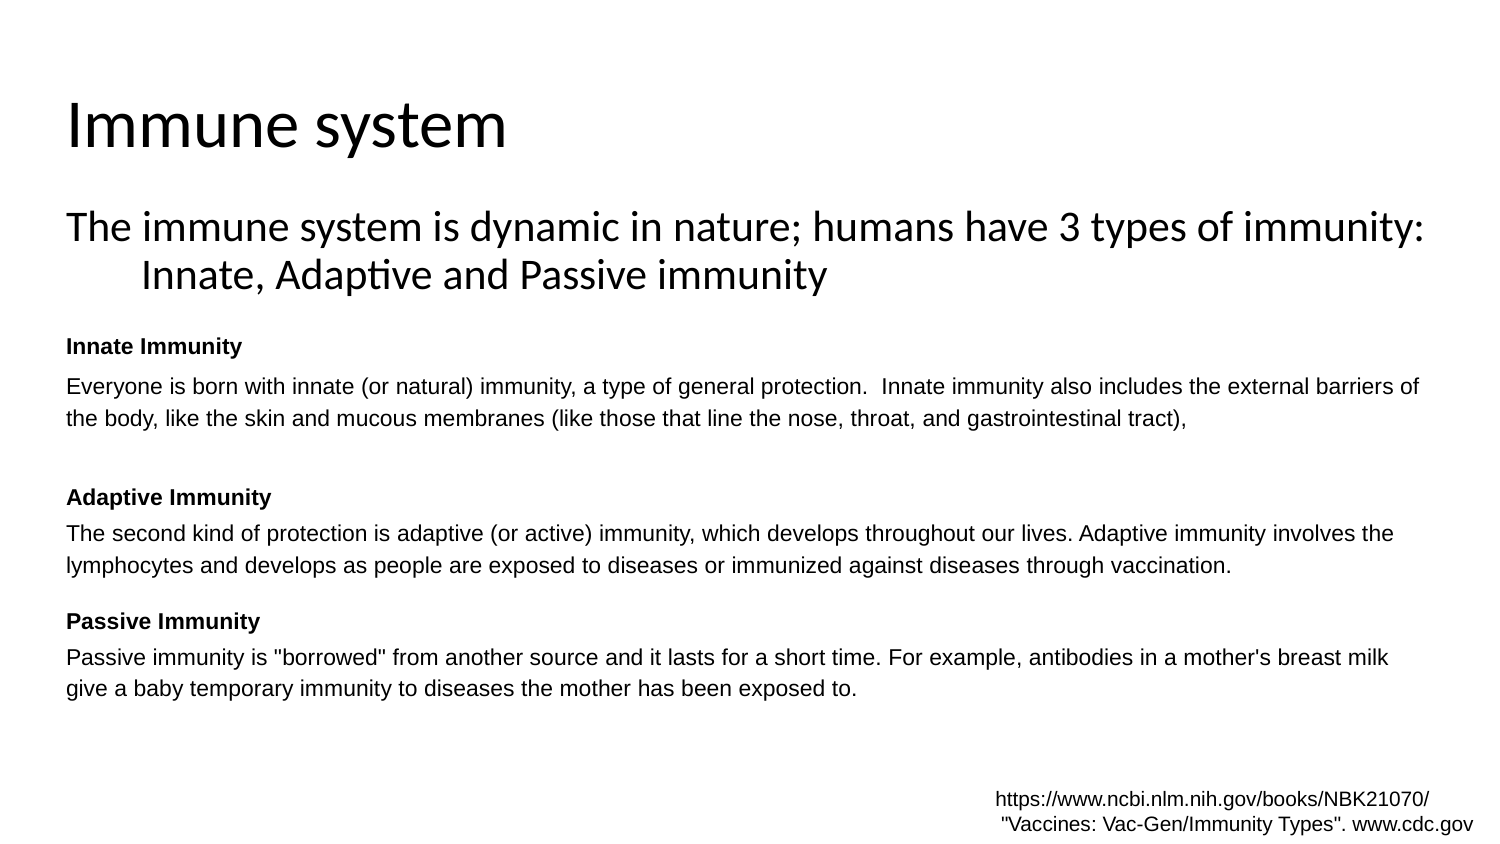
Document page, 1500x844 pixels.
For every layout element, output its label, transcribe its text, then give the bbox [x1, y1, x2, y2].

text_box https://www.ncbi.nlm.nih.gov/books/NBK21070/ "Vaccines: Vac-Gen/Immunity Types". www.cdc.gov [980, 778, 1489, 843]
title Immune system [51, 72, 1449, 167]
list The immune system is dynamic in nature; humans have 3 types of immunity: Innate, Adaptive and Passive immunity Innate Immunity Everyone is born with innate (or natural) immunity, a type of general protection. Innate immunity also includes the external barriers of the body, like the skin and mucous membranes (like those that line the nose, throat, and gastrointestinal tract), Adaptive Immunity The second kind of protection is adaptive (or active) immunity, which develops throughout our lives. Adaptive immunity involves the lymphocytes and develops as people are exposed to diseases or immunized against diseases through vaccination. Passive Immunity Passive immunity is "borrowed" from another source and it lasts for a short time. For example, antibodies in a mother's breast milk give a baby temporary immunity to diseases the mother has been exposed to. [51, 189, 1449, 750]
